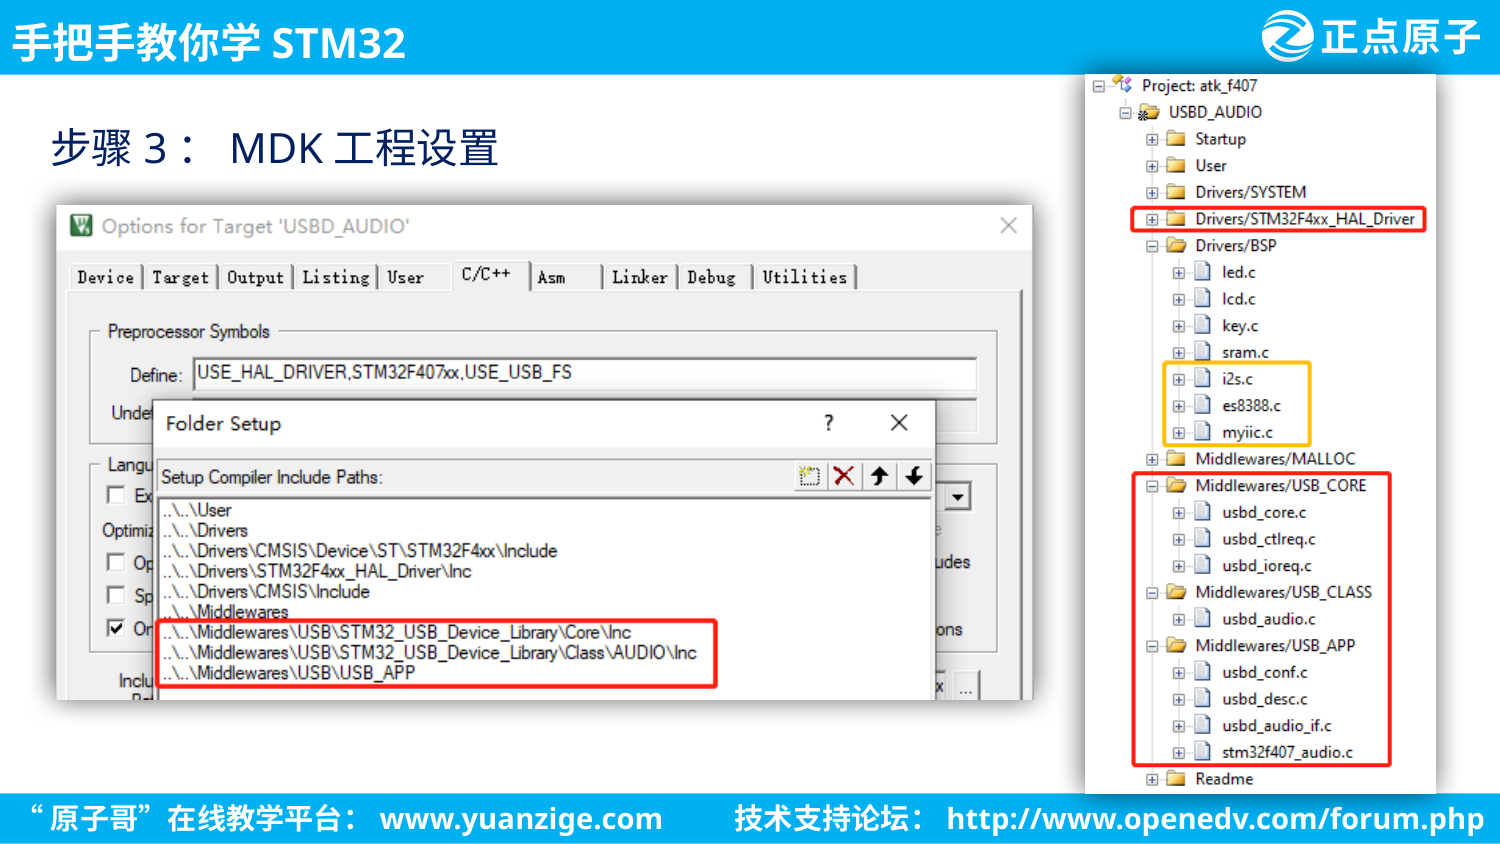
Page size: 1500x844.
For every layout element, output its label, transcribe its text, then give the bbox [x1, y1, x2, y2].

picture [1445, 21, 1479, 54]
text_box 步骤3：MDK工程设置 [42, 93, 829, 176]
picture [1431, 44, 1438, 52]
picture [1391, 45, 1397, 53]
picture [55, 205, 1034, 700]
text_box 手把手教你学STM32 [0, 0, 967, 75]
picture [1412, 44, 1418, 52]
picture [1404, 20, 1438, 54]
picture [1322, 21, 1357, 52]
picture [1367, 18, 1396, 42]
picture [1267, 11, 1313, 45]
picture [1085, 75, 1436, 793]
text_box “原子哥”在线教学平台：www.yuanzige.com [0, 793, 544, 843]
picture [1263, 27, 1307, 61]
picture [1364, 45, 1370, 53]
text_box 技术支持论坛：http://www.openedv.com/forum.php [544, 793, 1500, 843]
text_box [0, 0, 1500, 76]
